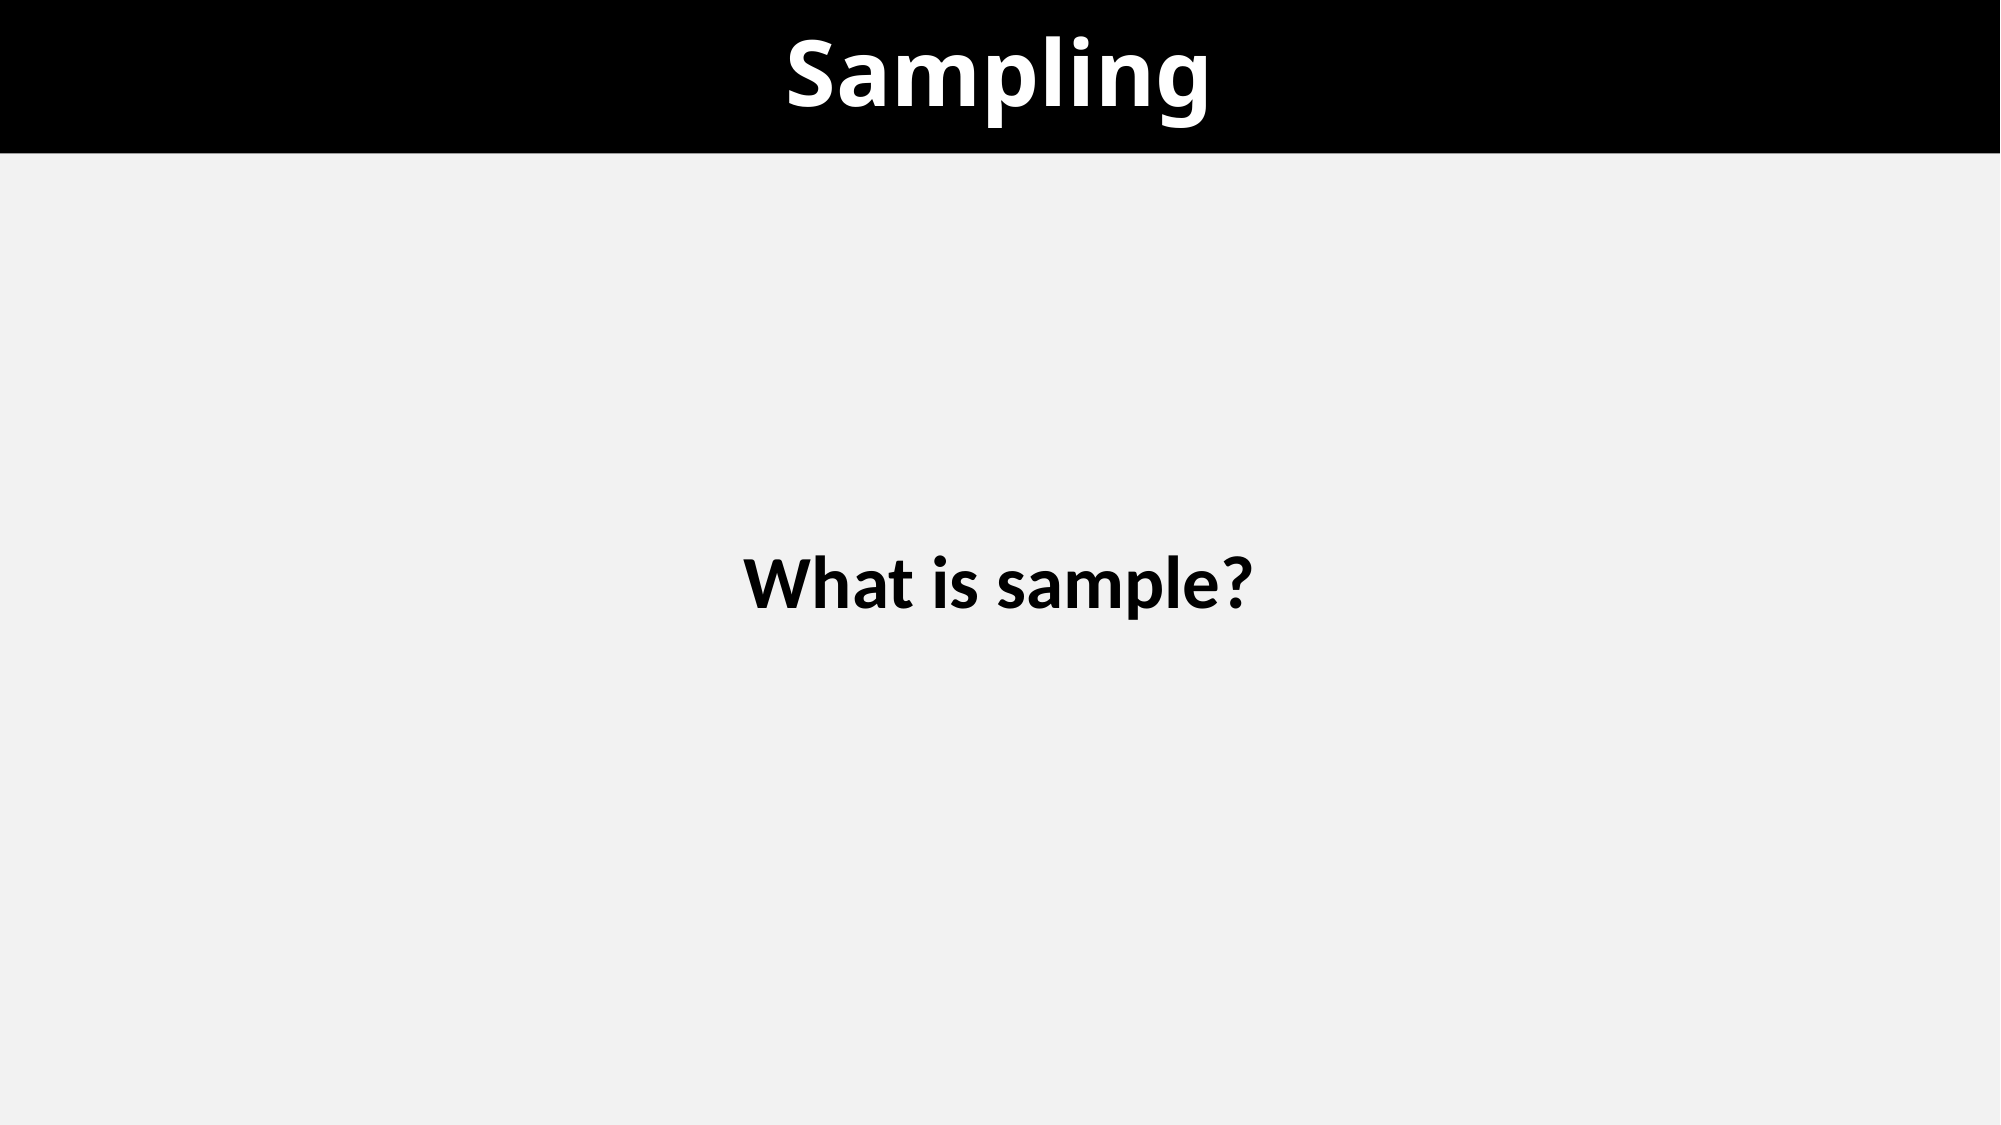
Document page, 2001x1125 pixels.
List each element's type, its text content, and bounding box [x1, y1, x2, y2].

text_box What is sample? [41, 526, 1958, 632]
title Sampling [0, 0, 2000, 154]
